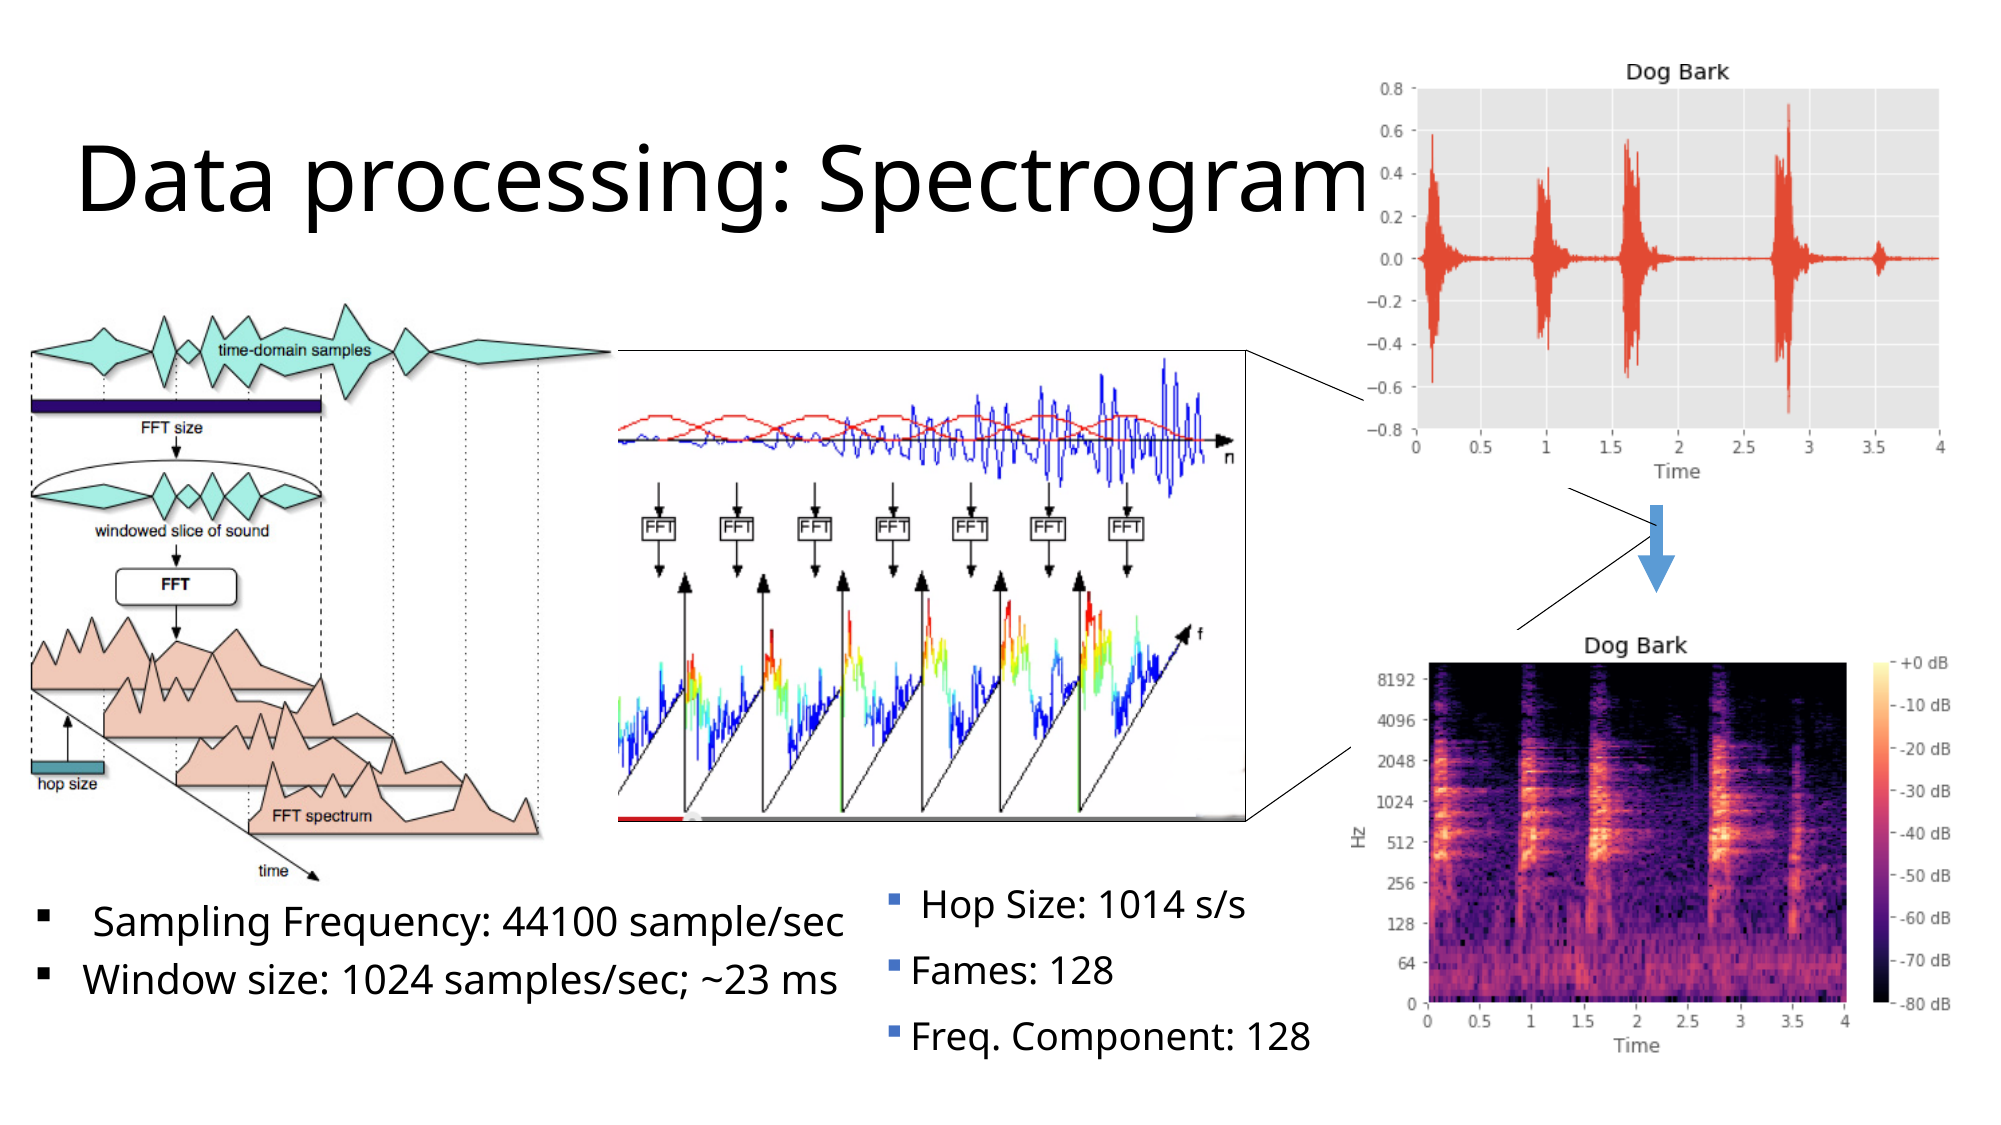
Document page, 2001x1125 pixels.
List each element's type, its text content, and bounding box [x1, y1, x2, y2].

text_box Data processing: Spectrogram [59, 58, 1655, 305]
text_box Sampling Frequency: 44100 sample/sec Window size: 1024 samples/sec; ~23 ms [19, 893, 878, 1066]
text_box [617, 350, 1657, 822]
text_box Hop Size: 1014 s/s Fames: 128 Freq. Component: 128 [878, 878, 1491, 1068]
picture [19, 297, 618, 894]
picture [1363, 63, 1958, 488]
picture [1351, 630, 1969, 1059]
